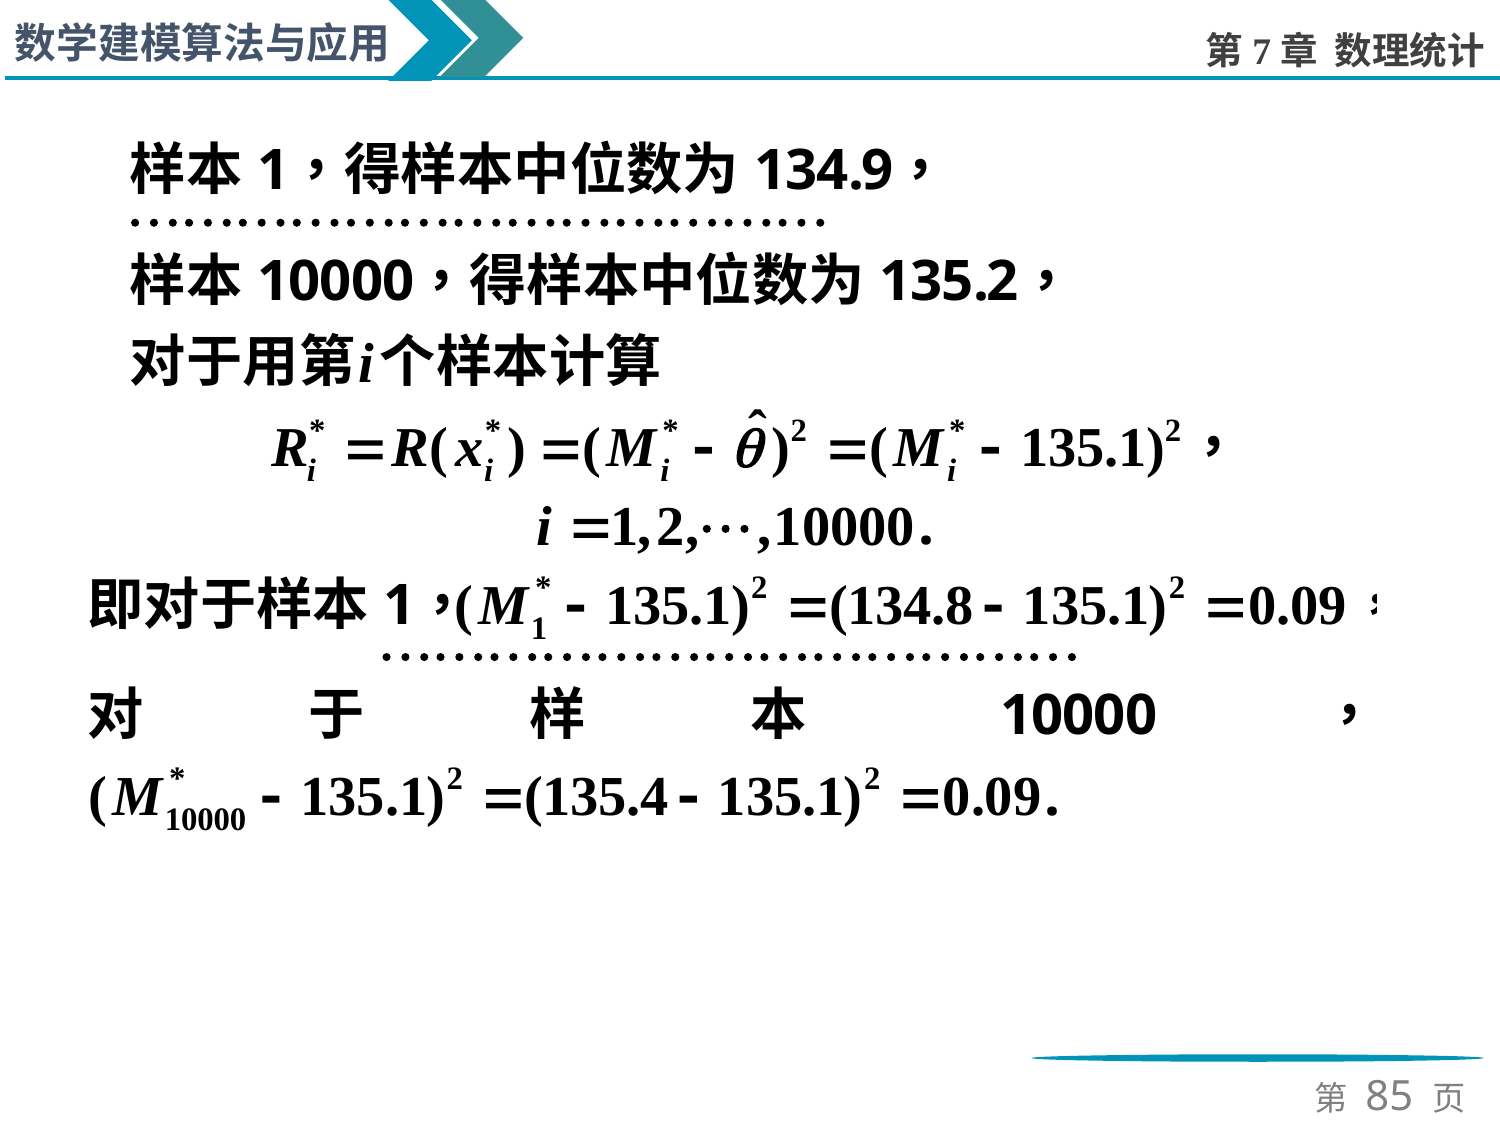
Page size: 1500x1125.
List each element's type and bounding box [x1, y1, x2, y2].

text_box [87, 132, 1377, 869]
